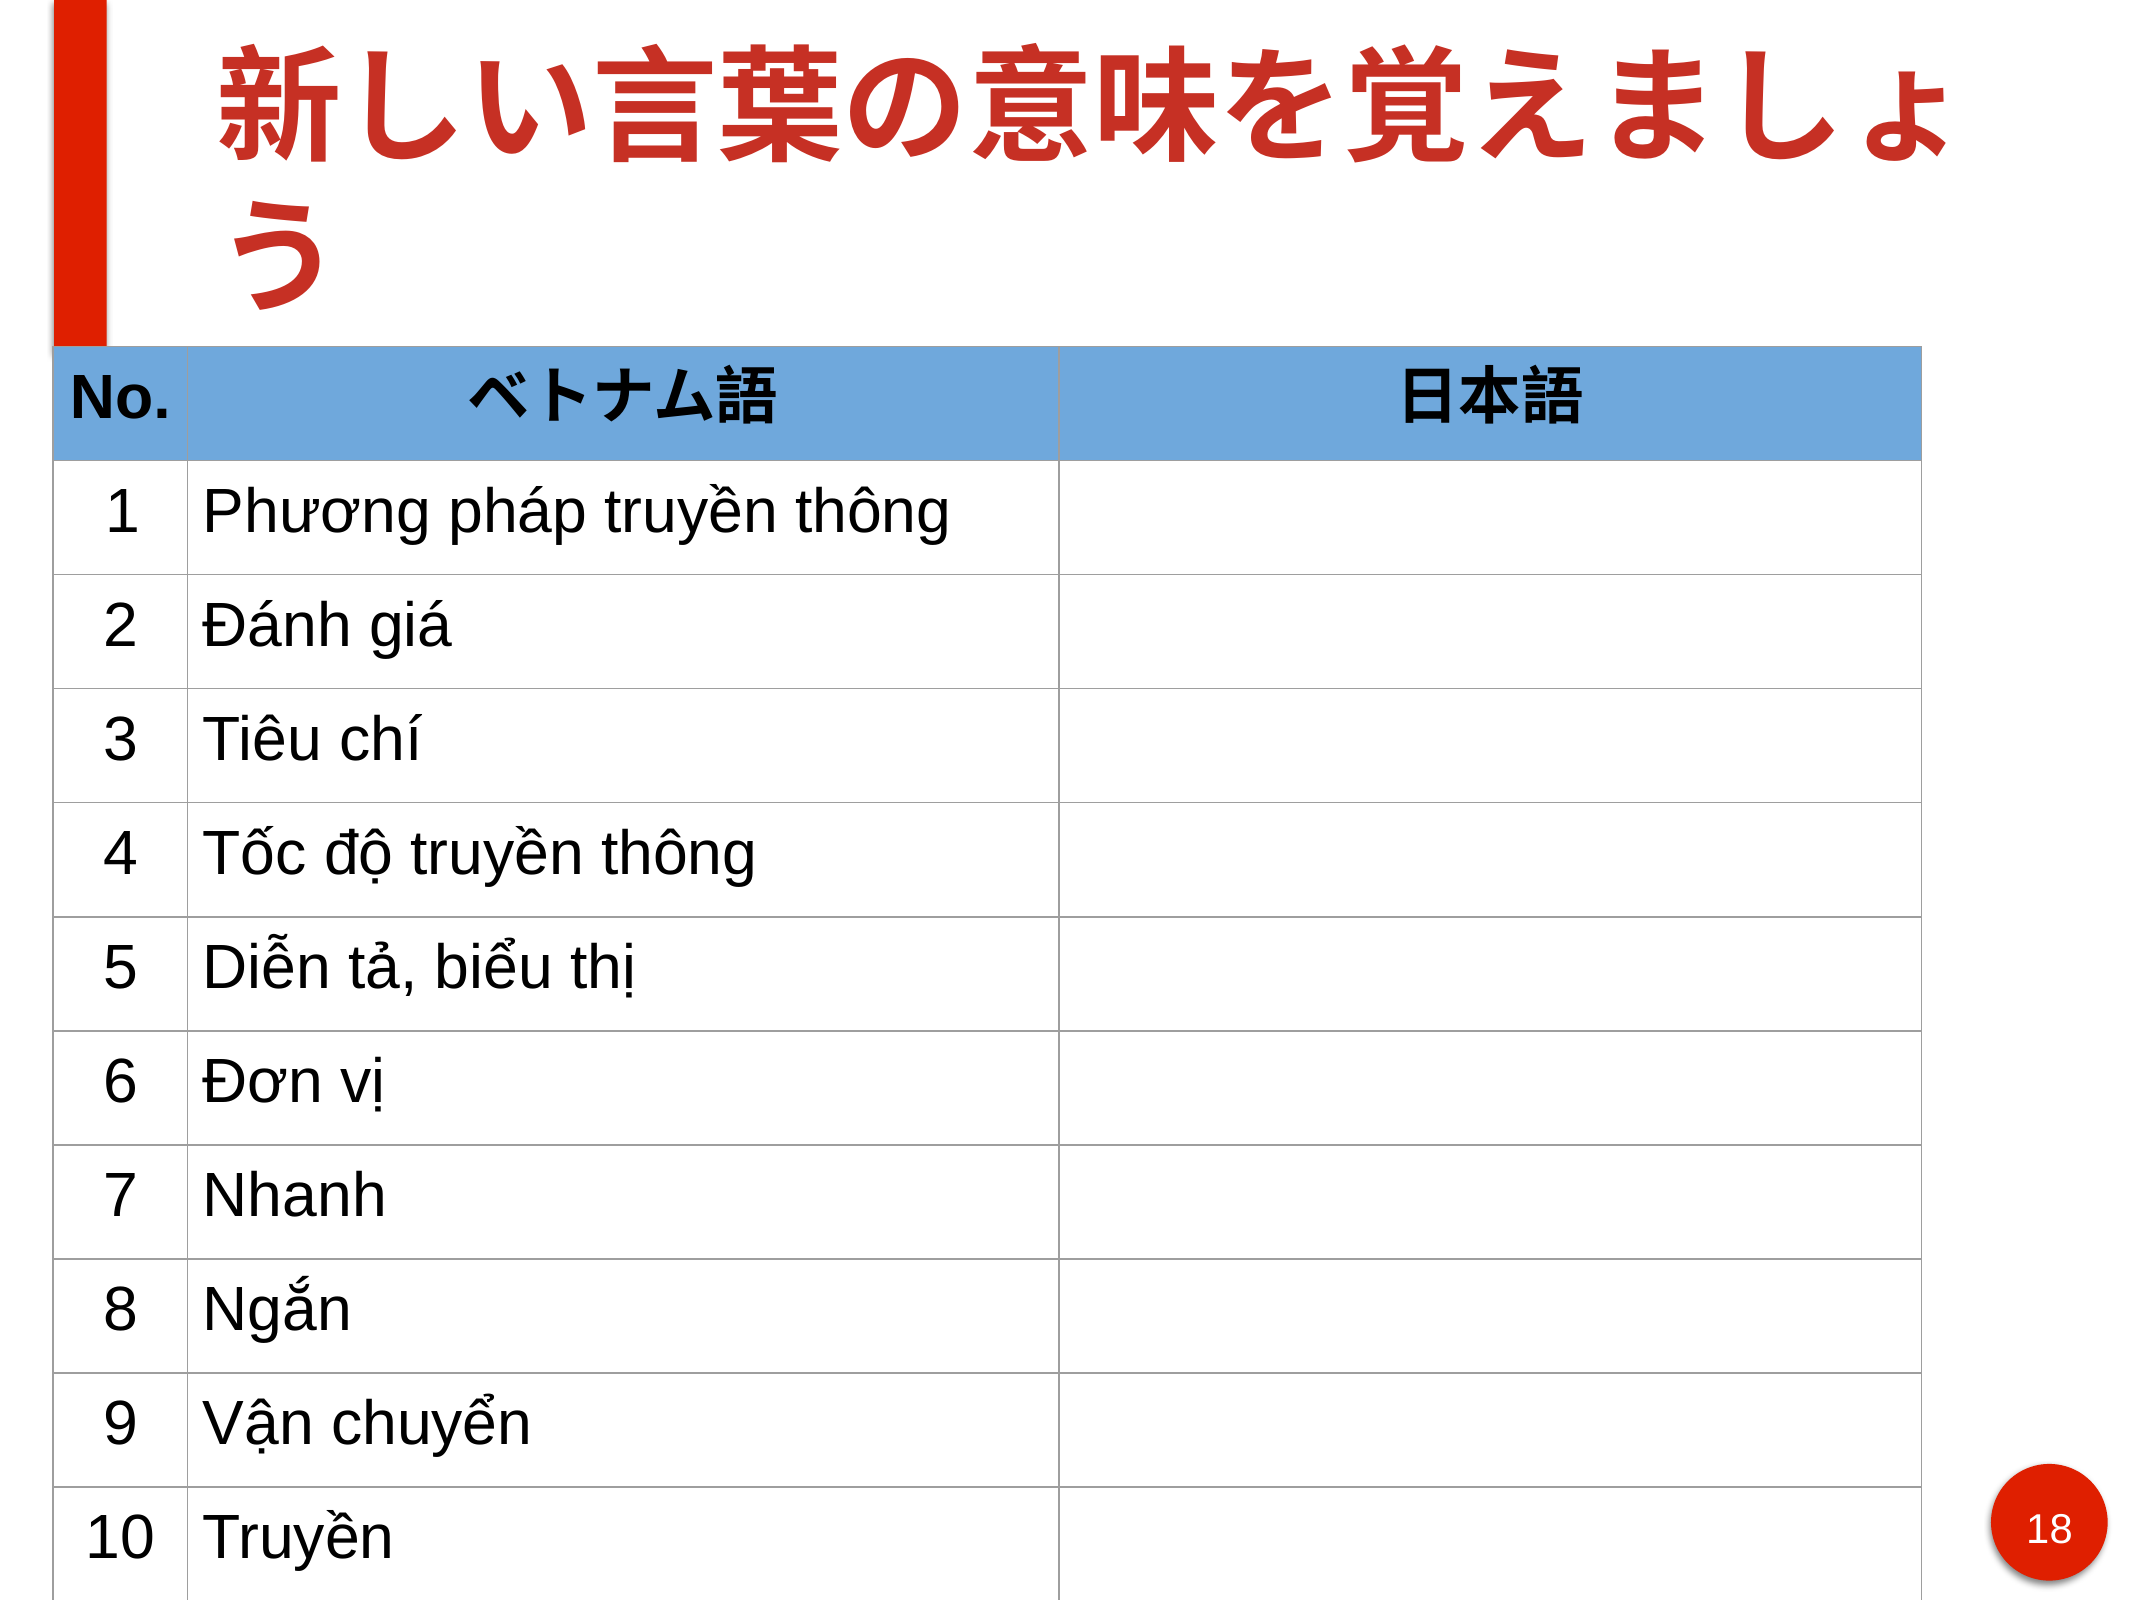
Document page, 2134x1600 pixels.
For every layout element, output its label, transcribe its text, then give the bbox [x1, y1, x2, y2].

table_cell [1060, 1260, 1921, 1372]
table_cell 8 [54, 1260, 187, 1372]
table_cell Vận chuyển [188, 1374, 1058, 1486]
table_cell 6 [54, 1032, 187, 1144]
table_cell [1060, 461, 1921, 574]
table_cell 4 [54, 803, 187, 916]
table_cell [1060, 1488, 1921, 1600]
table_cell [1060, 1032, 1921, 1144]
table_cell Tiêu chí [188, 689, 1058, 802]
table_cell Đơn vị [188, 1032, 1058, 1144]
table_cell Diễn tả, biểu thị [188, 918, 1058, 1030]
table_cell [1060, 1374, 1921, 1486]
table_header ベトナム語 [188, 347, 1058, 460]
table_header No. [54, 347, 187, 460]
table_cell Ngắn [188, 1260, 1058, 1372]
table_cell [1060, 803, 1921, 916]
table_cell [1060, 689, 1921, 802]
table_cell 2 [54, 575, 187, 688]
table_cell [1060, 1146, 1921, 1258]
slide_number 18 [2012, 1493, 2087, 1552]
table_cell [1060, 918, 1921, 1030]
table_cell Phương pháp truyền thông [188, 461, 1058, 574]
table_cell Nhanh [188, 1146, 1058, 1258]
table_cell Đánh giá [188, 575, 1058, 688]
table_cell 7 [54, 1146, 187, 1258]
table_header 日本語 [1060, 347, 1921, 460]
table_cell 1 [54, 461, 187, 574]
title 新しい言葉の意味を覚えましょう [208, 18, 2030, 336]
table_cell 3 [54, 689, 187, 802]
table_cell 5 [54, 918, 187, 1030]
table_cell [1060, 575, 1921, 688]
table_cell 9 [54, 1374, 187, 1486]
table_cell Tốc độ truyền thông [188, 803, 1058, 916]
table_cell Truyền [188, 1488, 1058, 1600]
table_cell 10 [54, 1488, 187, 1600]
